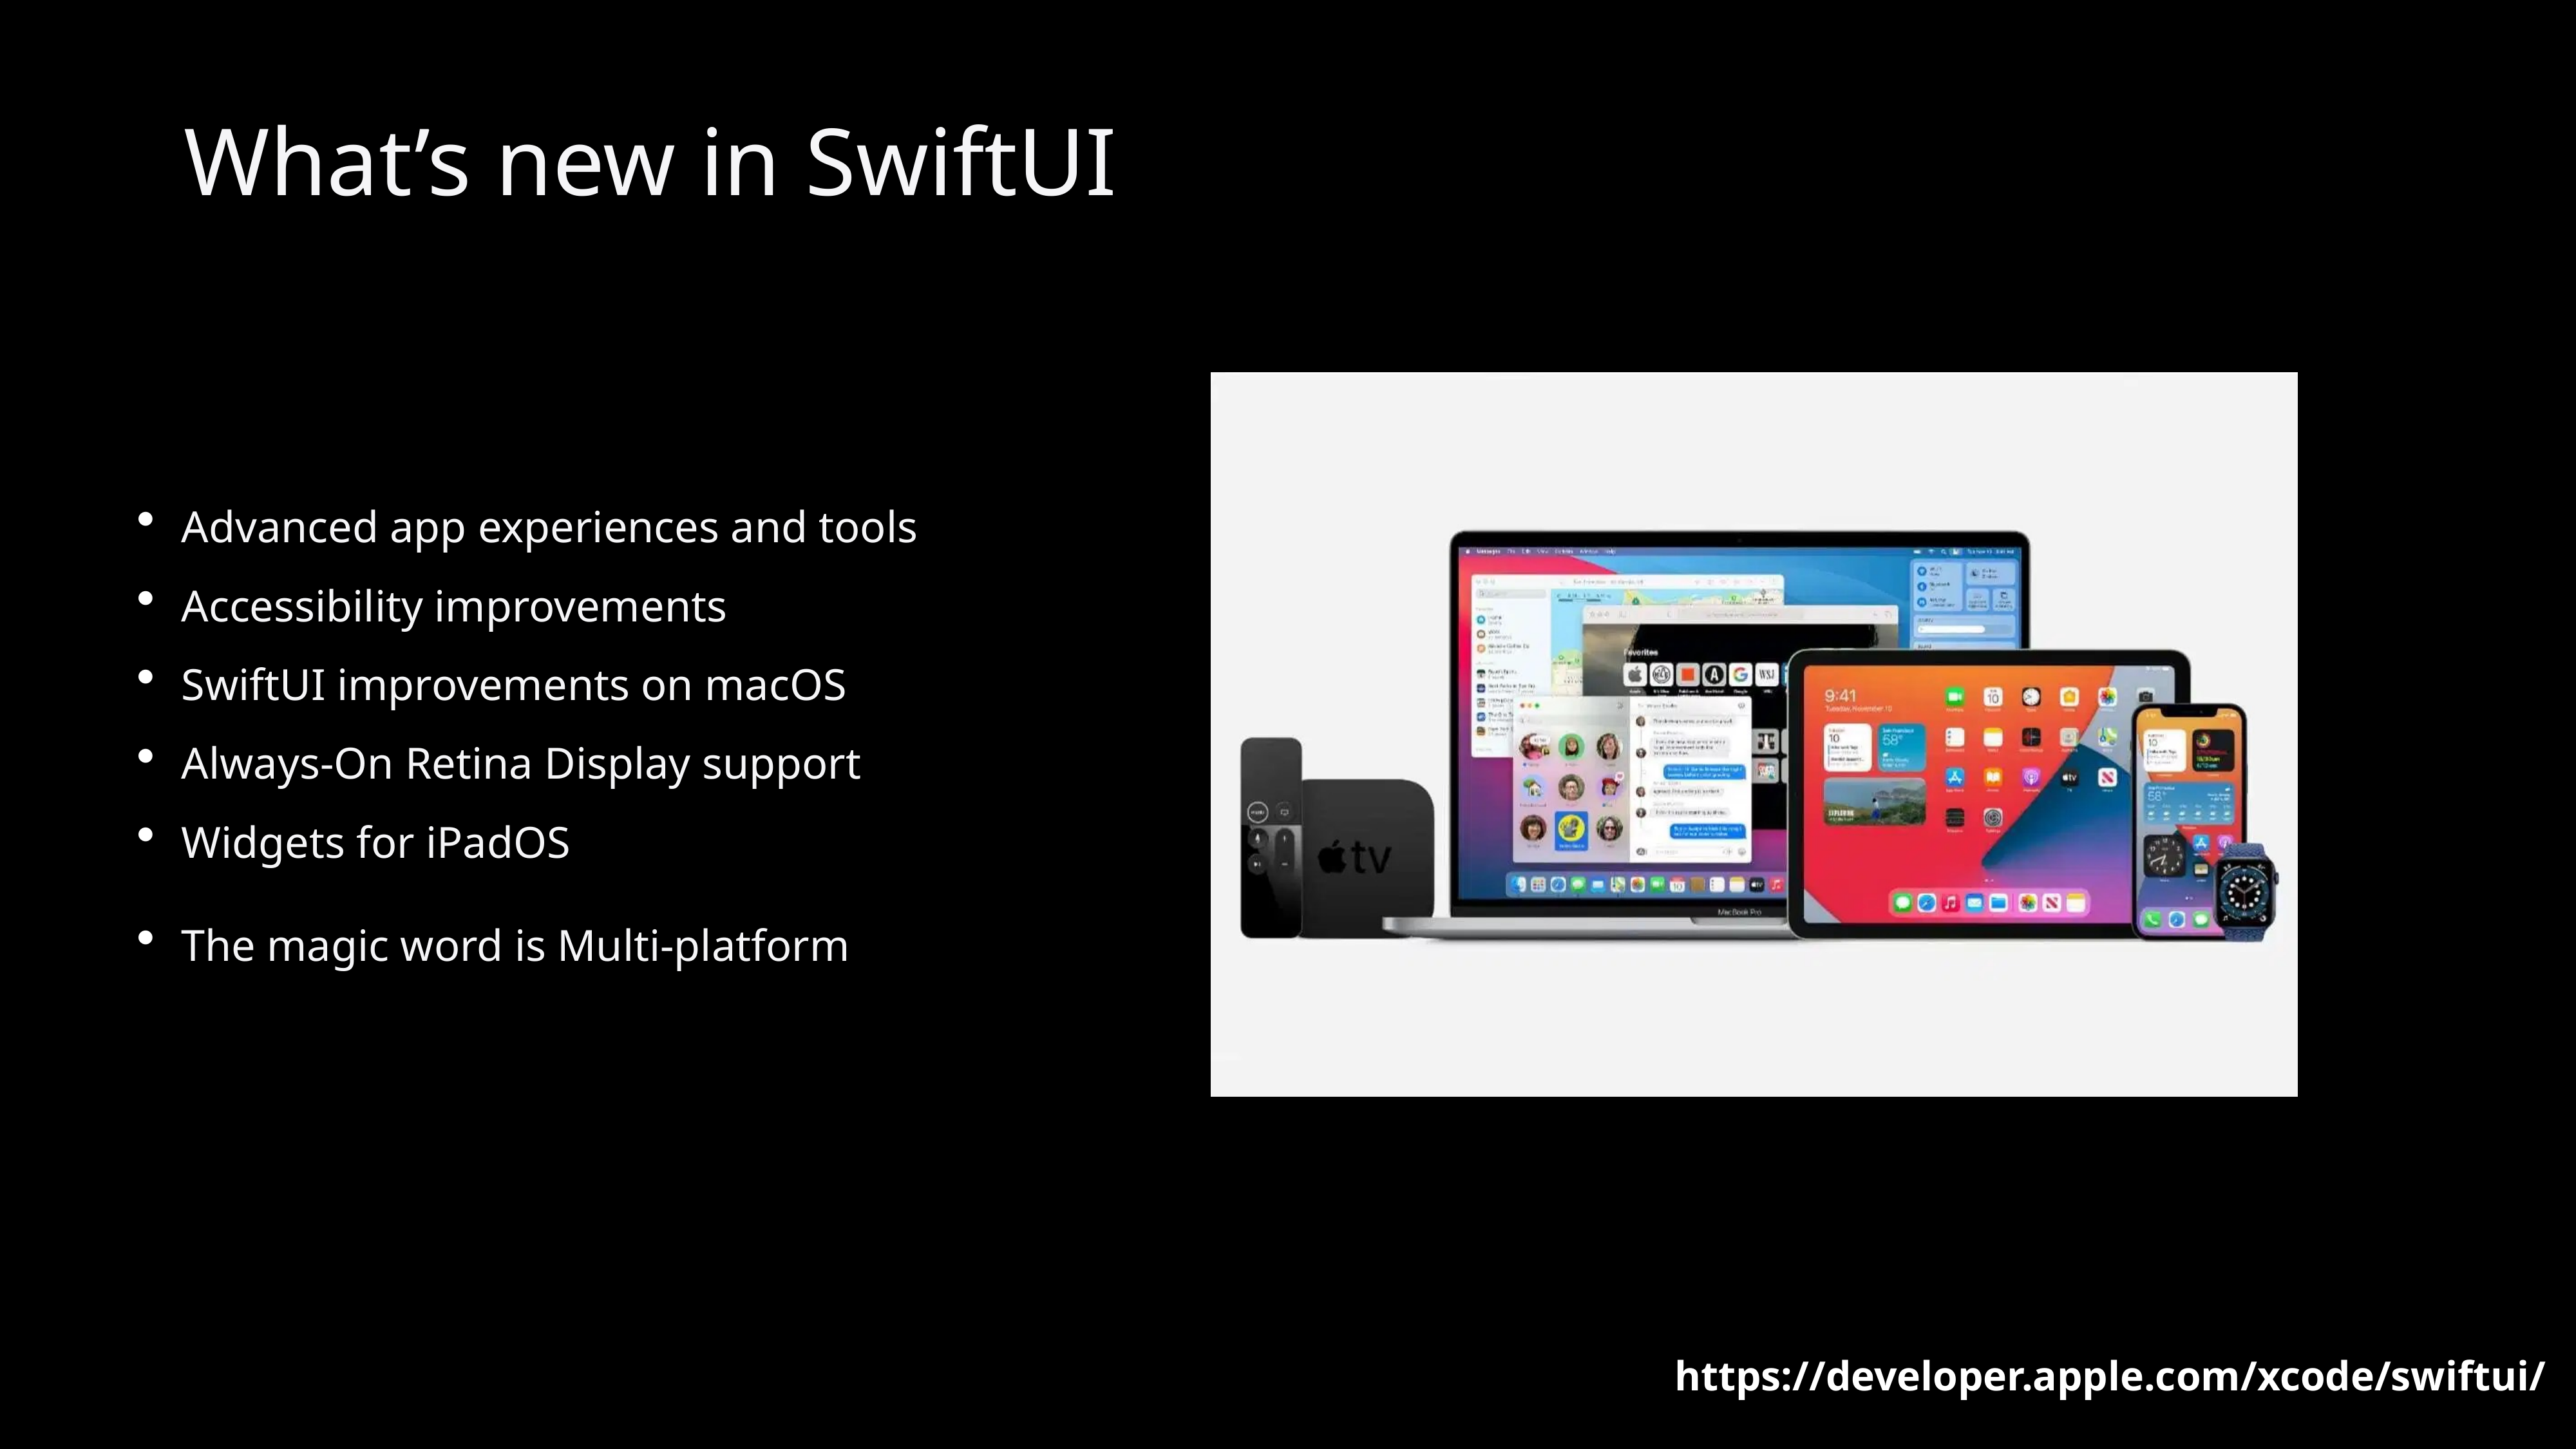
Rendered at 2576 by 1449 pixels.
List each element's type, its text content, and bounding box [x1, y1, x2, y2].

list Advanced app experiences and tools Accessibility improvements SwiftUI improvements on macOS Always-On Retina Display support Widgets for iPadOS The magic word is Multi-platform [131, 243, 2351, 1226]
title What’s new in SwiftUI [178, 37, 2398, 279]
picture [1211, 372, 2298, 1097]
text_box https://developer.apple.com/xcode/swiftui/ [1669, 1345, 2553, 1404]
